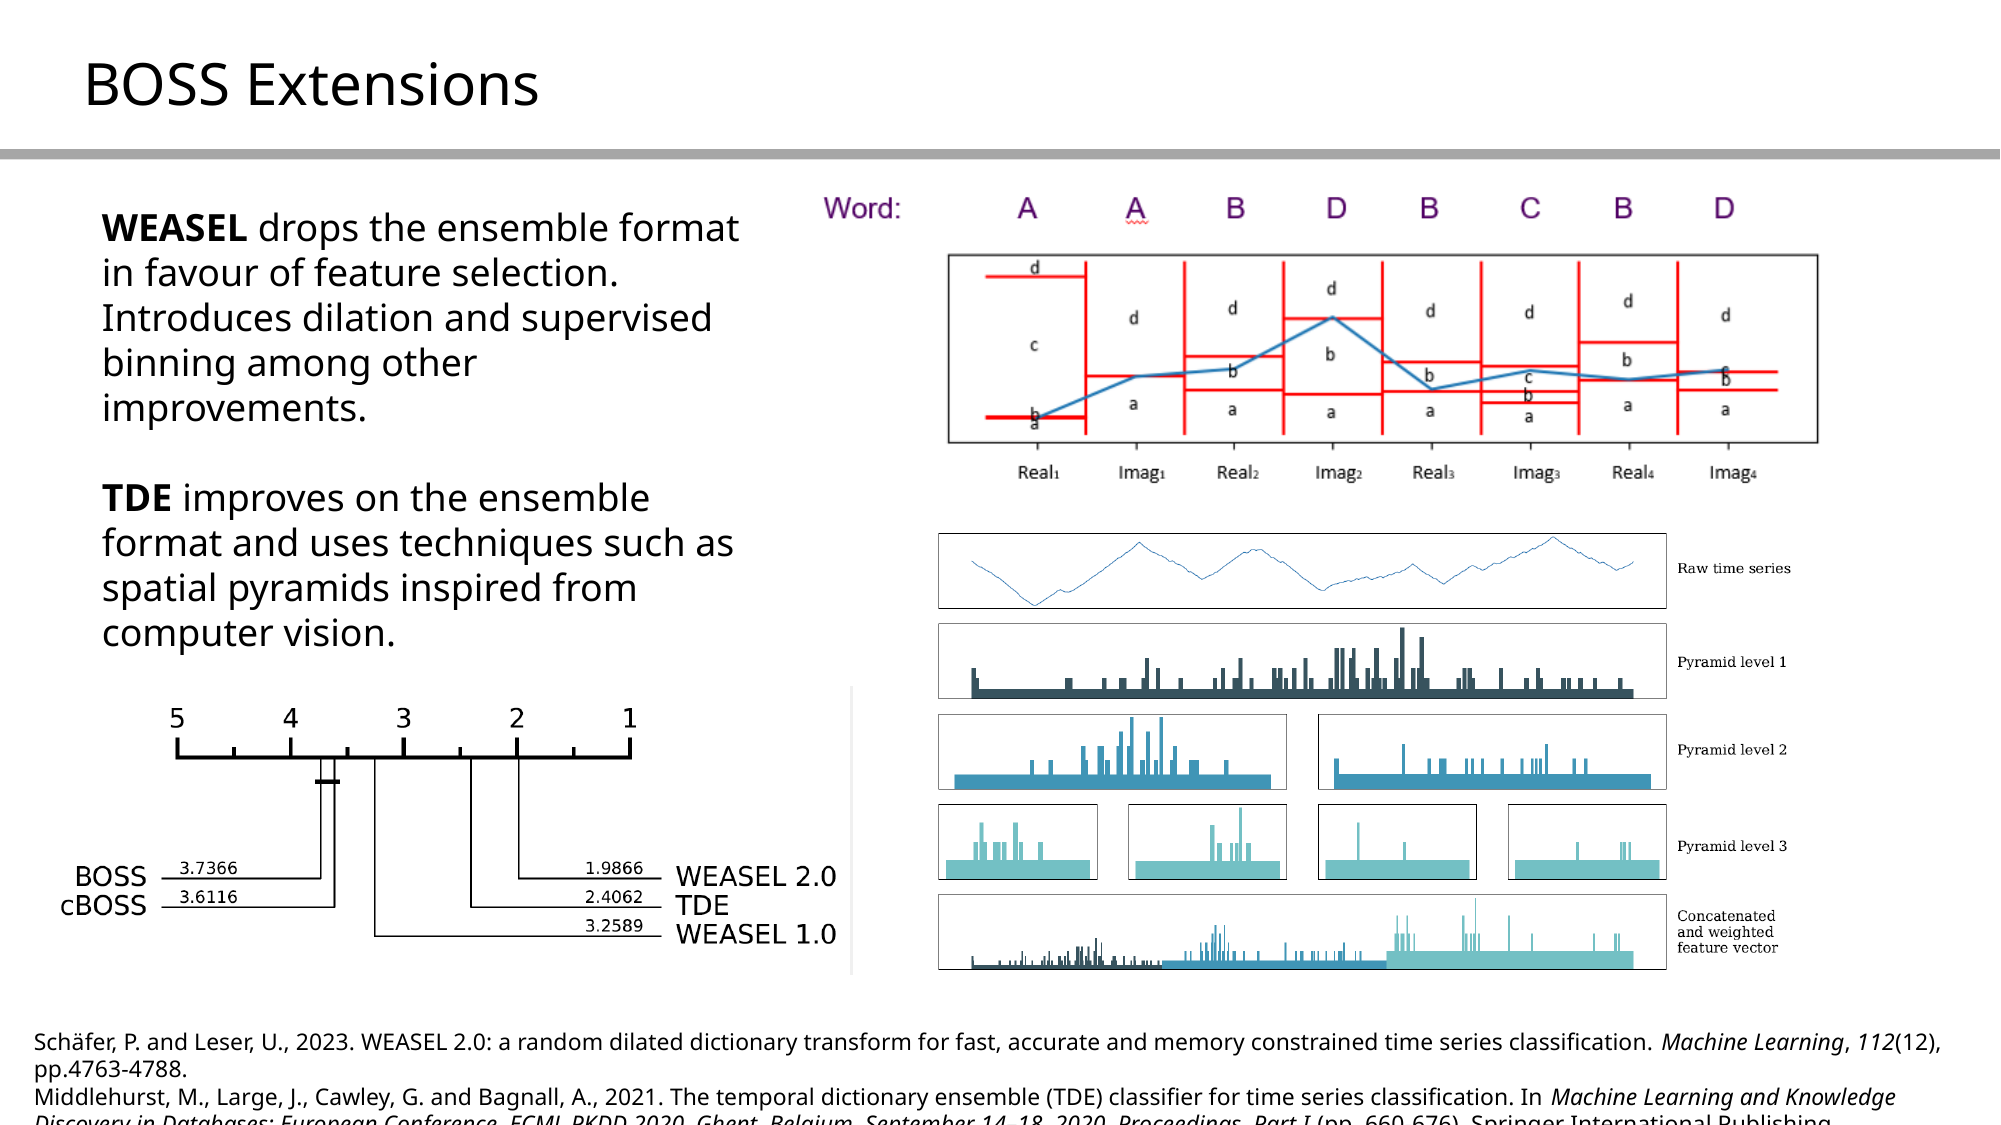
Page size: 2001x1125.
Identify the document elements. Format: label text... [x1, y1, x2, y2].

picture [36, 686, 853, 976]
list WEASEL drops the ensemble format in favour of feature selection. Introduces dilation and supervised binning among other improvements. TDE improves on the ensemble format and uses techniques such as spatial pyramids inspired from computer vision. [68, 188, 762, 684]
title BOSS Extensions [68, 31, 1932, 128]
picture [795, 165, 1857, 1003]
text_box Schäfer, P. and Leser, U., 2023. WEASEL 2.0: a random dilated dictionary transform for fast, accurate and memory constrained time series classification. Machine Learning, 112(12), pp.4763-4788. Middlehurst, M., Large, J., Cawley, G. and Bagnall, A., 2021. The temporal dictionary ensemble (TDE) classifier for time series classification. In Machine Learning and Knowledge Discovery in Databases: European Conference, ECML PKDD 2020, Ghent, Belgium, September 14–18, 2020, Proceedings, Part I (pp. 660-676). Springer International Publishing. [0, 1012, 2000, 1125]
